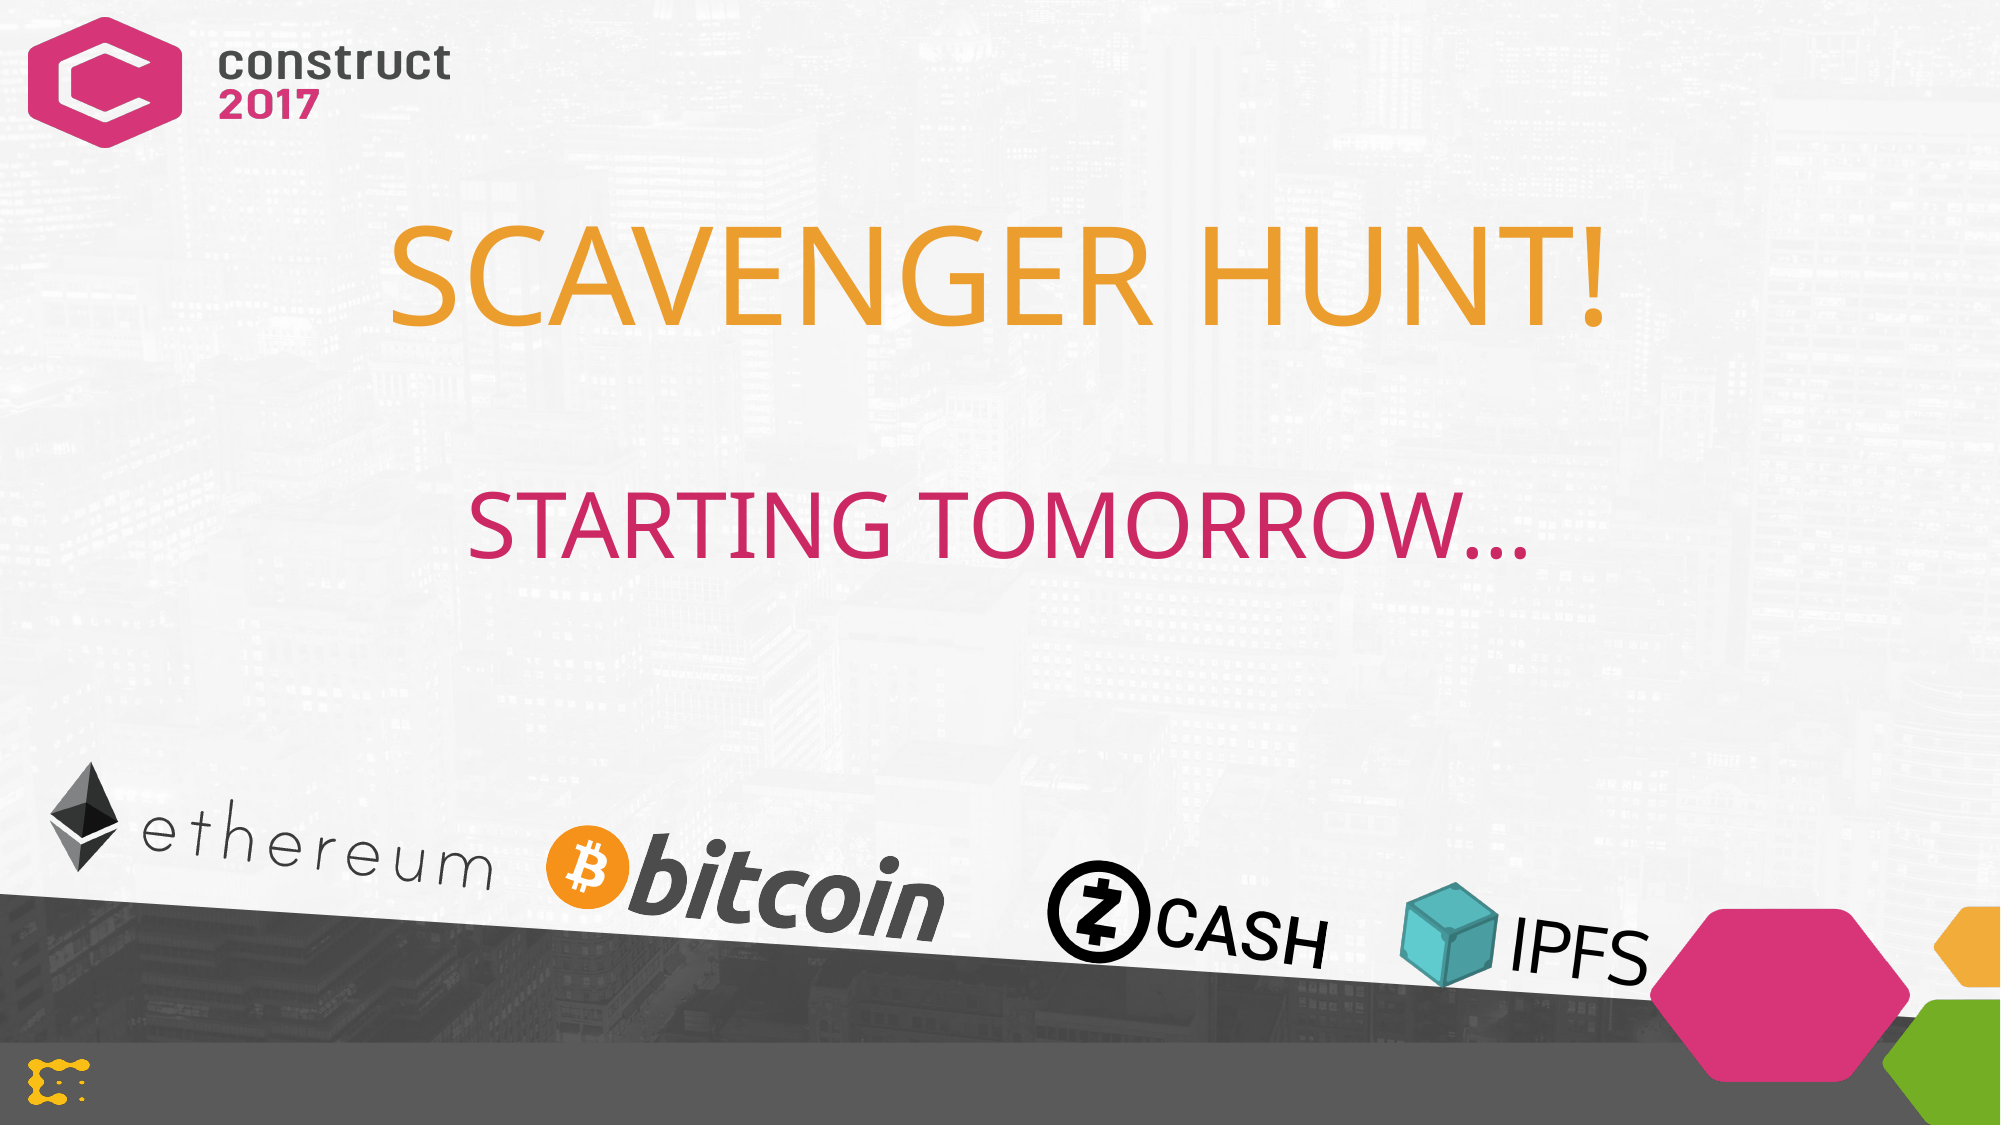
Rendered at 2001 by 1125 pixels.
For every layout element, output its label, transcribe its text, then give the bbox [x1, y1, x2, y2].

picture [0, 0, 2001, 1125]
title Scavenger Hunt! [99, 168, 1900, 373]
text_box Starting tomorrow… [99, 419, 1900, 624]
picture [28, 1059, 90, 1105]
